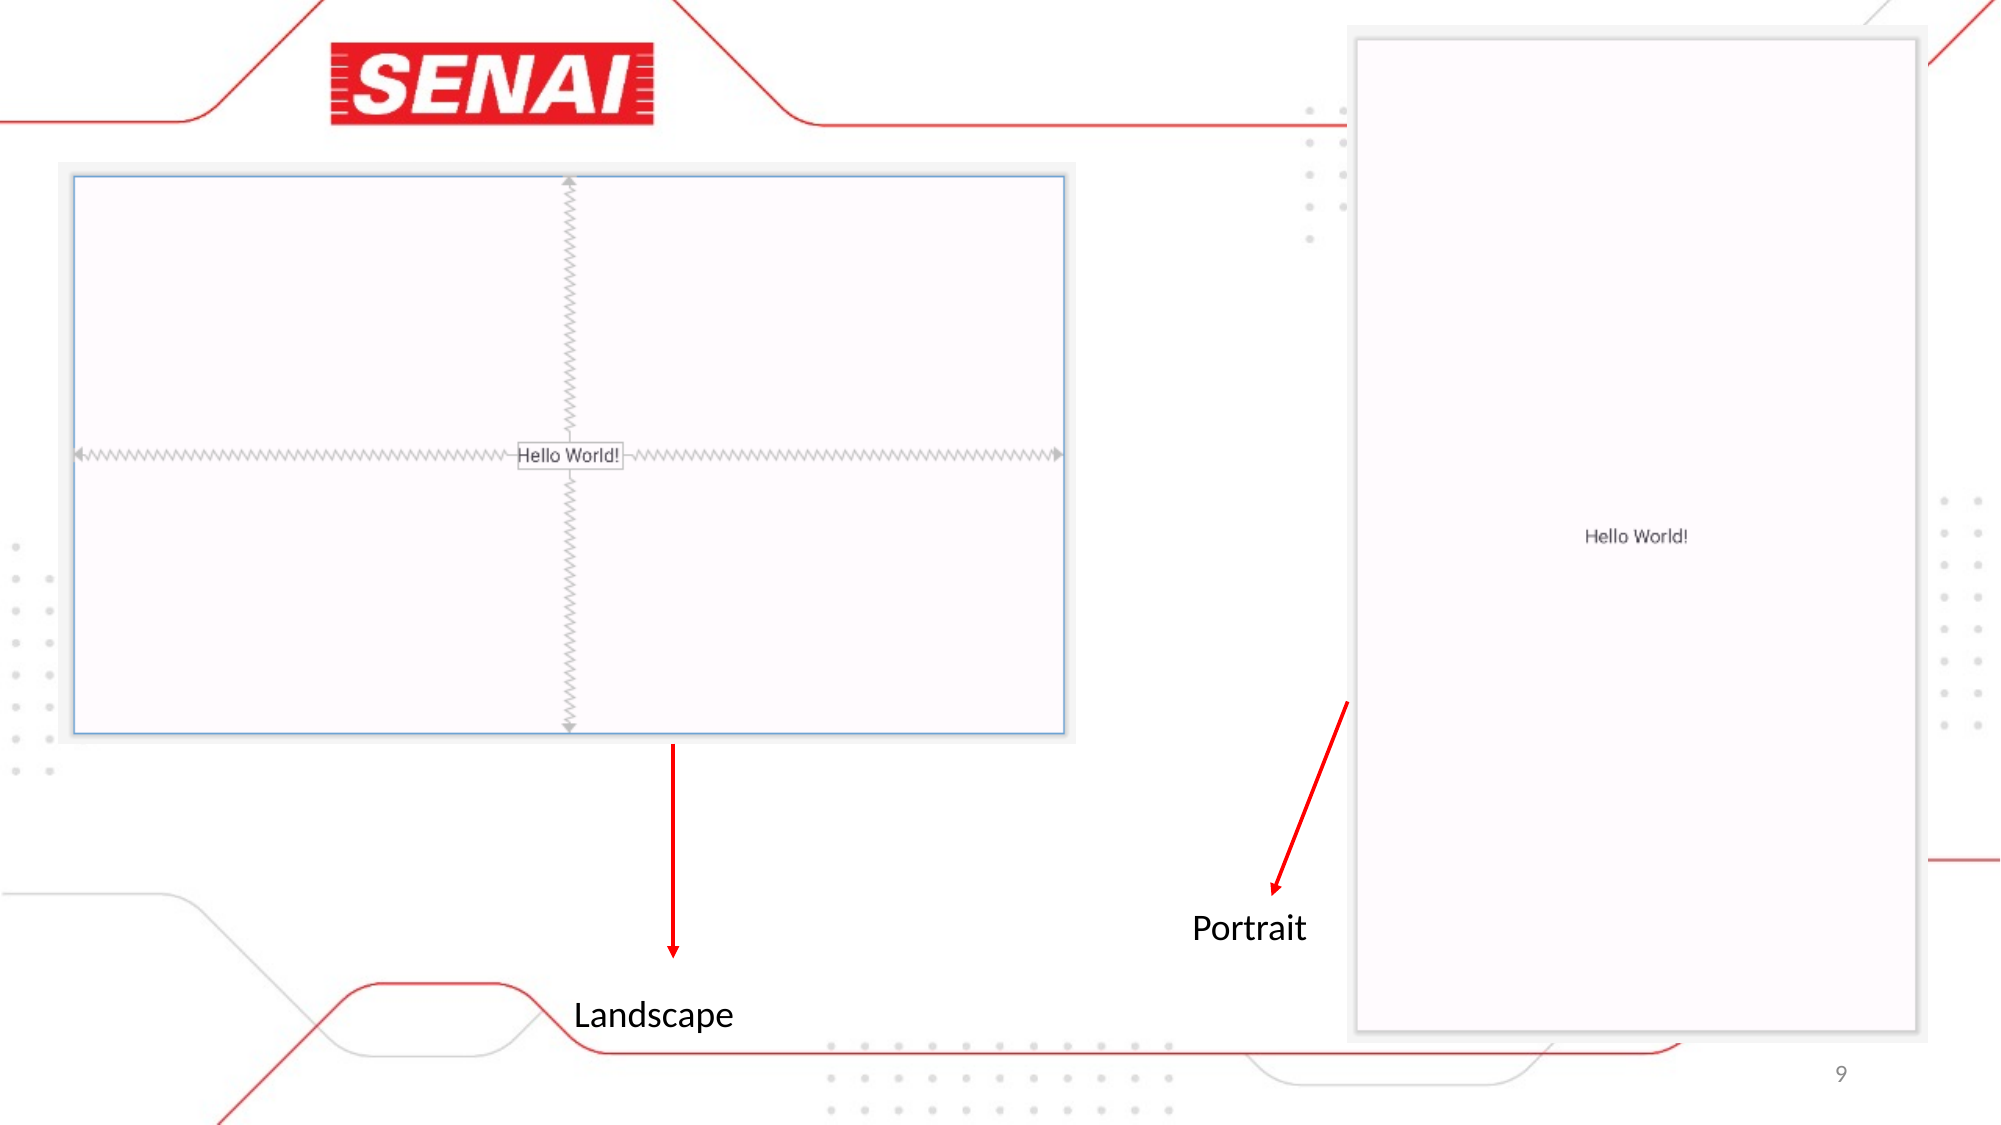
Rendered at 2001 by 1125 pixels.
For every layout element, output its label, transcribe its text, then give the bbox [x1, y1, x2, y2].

slide_number 9 [1412, 1043, 1863, 1103]
picture [0, 0, 2001, 1125]
text_box Portrait [1177, 895, 1347, 956]
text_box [1271, 701, 1348, 897]
text_box Landscape [559, 982, 858, 1043]
